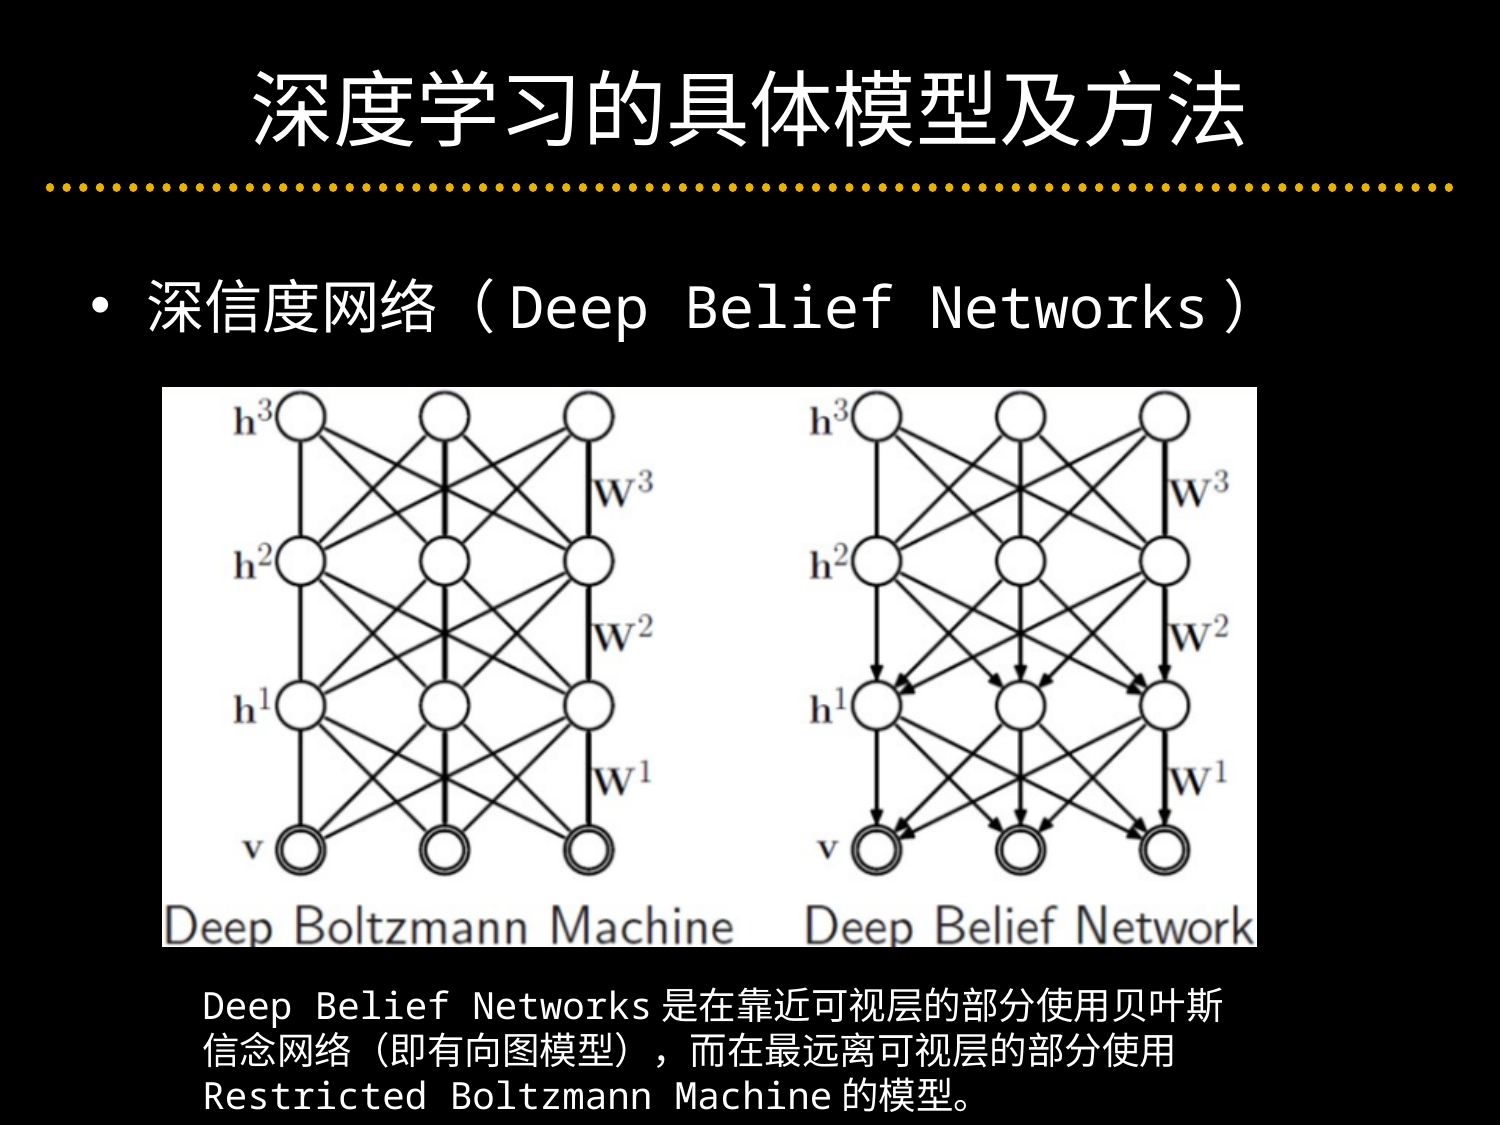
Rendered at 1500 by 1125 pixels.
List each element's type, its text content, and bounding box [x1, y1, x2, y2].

title 深度学习的具体模型及方法 [74, 13, 1426, 186]
title 深度学习的具体模型及方法 [74, 196, 1426, 202]
picture [162, 387, 1257, 948]
list 深信度网络（Deep Belief Networks） [74, 262, 1426, 1006]
text_box Deep Belief Networks是在靠近可视层的部分使用贝叶斯信念网络（即有向图模型），而在最远离可视层的部分使用Restricted Boltzmann Machine的模型。 [187, 975, 1275, 1125]
